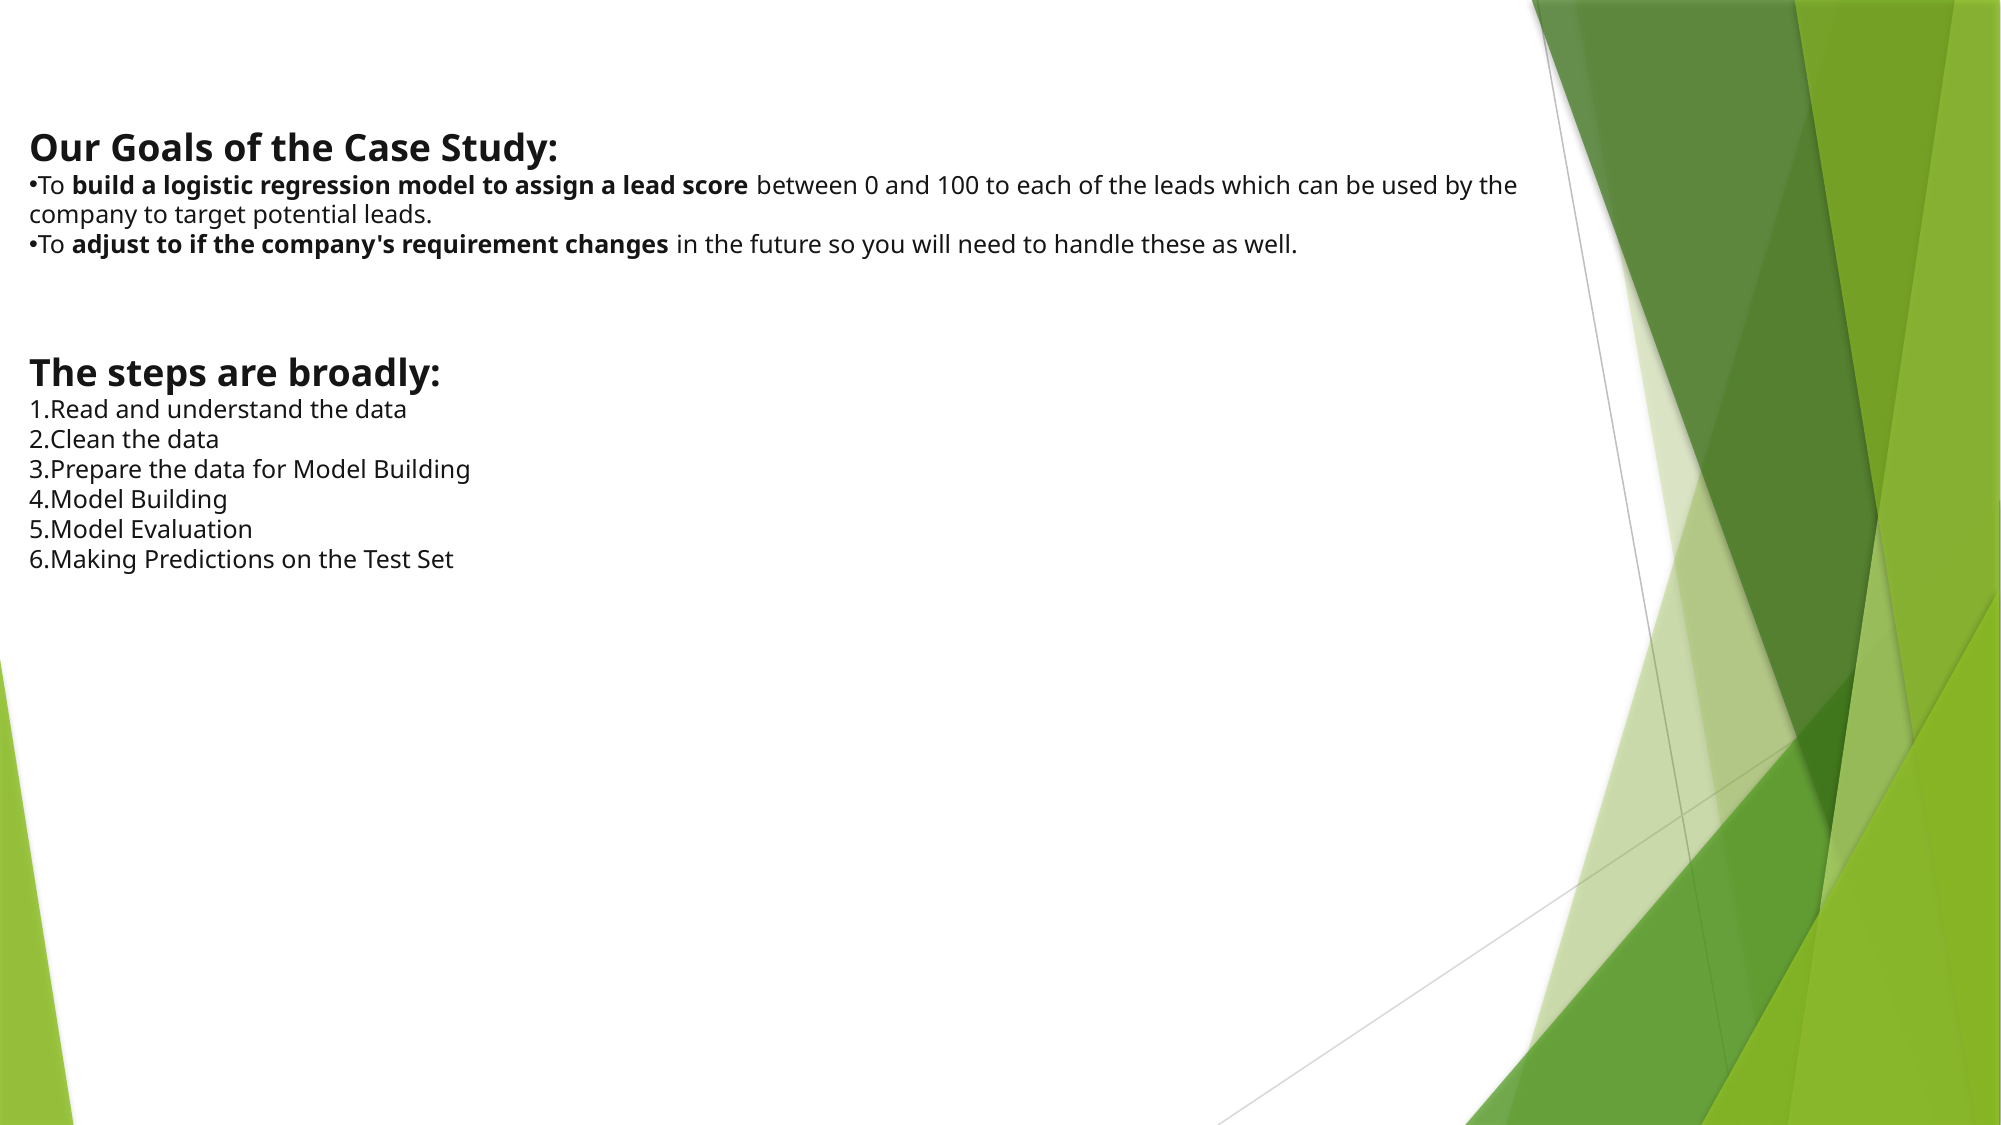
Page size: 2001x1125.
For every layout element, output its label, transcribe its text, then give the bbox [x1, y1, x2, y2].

text_box Our Goals of the Case Study: To build a logistic regression model to assign a lead score between 0 and 100 to each of the leads which can be used by the company to target potential leads. To adjust to if the company's requirement changes in the future so you will need to handle these as well. The steps are broadly: Read and understand the data Clean the data Prepare the data for Model Building Model Building Model Evaluation Making Predictions on the Test Set [14, 71, 1618, 626]
